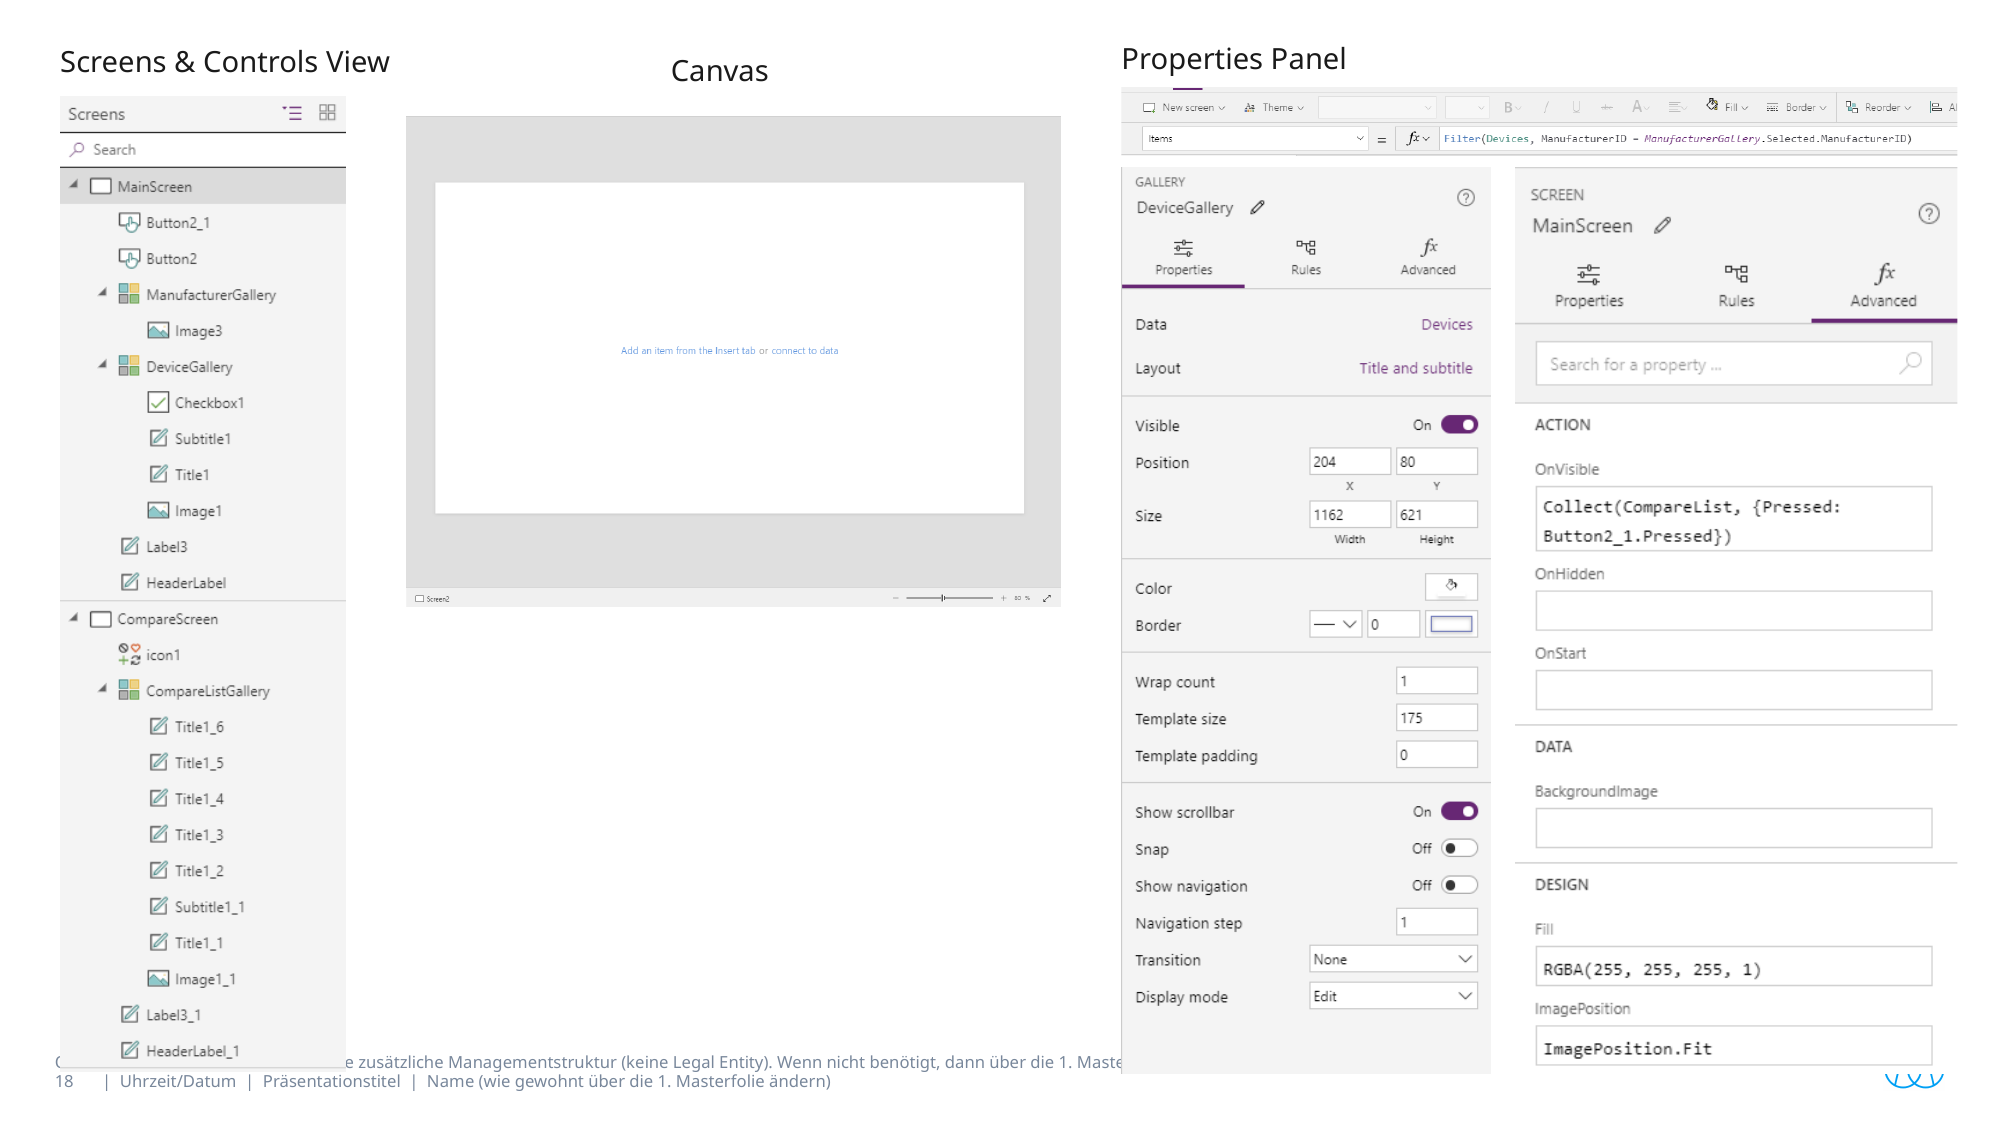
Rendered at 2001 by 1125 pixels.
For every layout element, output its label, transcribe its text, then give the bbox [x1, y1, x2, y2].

picture [1514, 167, 1958, 1091]
picture [406, 116, 1061, 607]
picture [59, 96, 346, 1072]
text_box Properties Panel [1121, 40, 1537, 76]
text_box Screens & Controls View [60, 43, 412, 79]
text_box Canvas [544, 52, 896, 88]
picture [1121, 87, 1958, 156]
picture [1121, 167, 1491, 1074]
